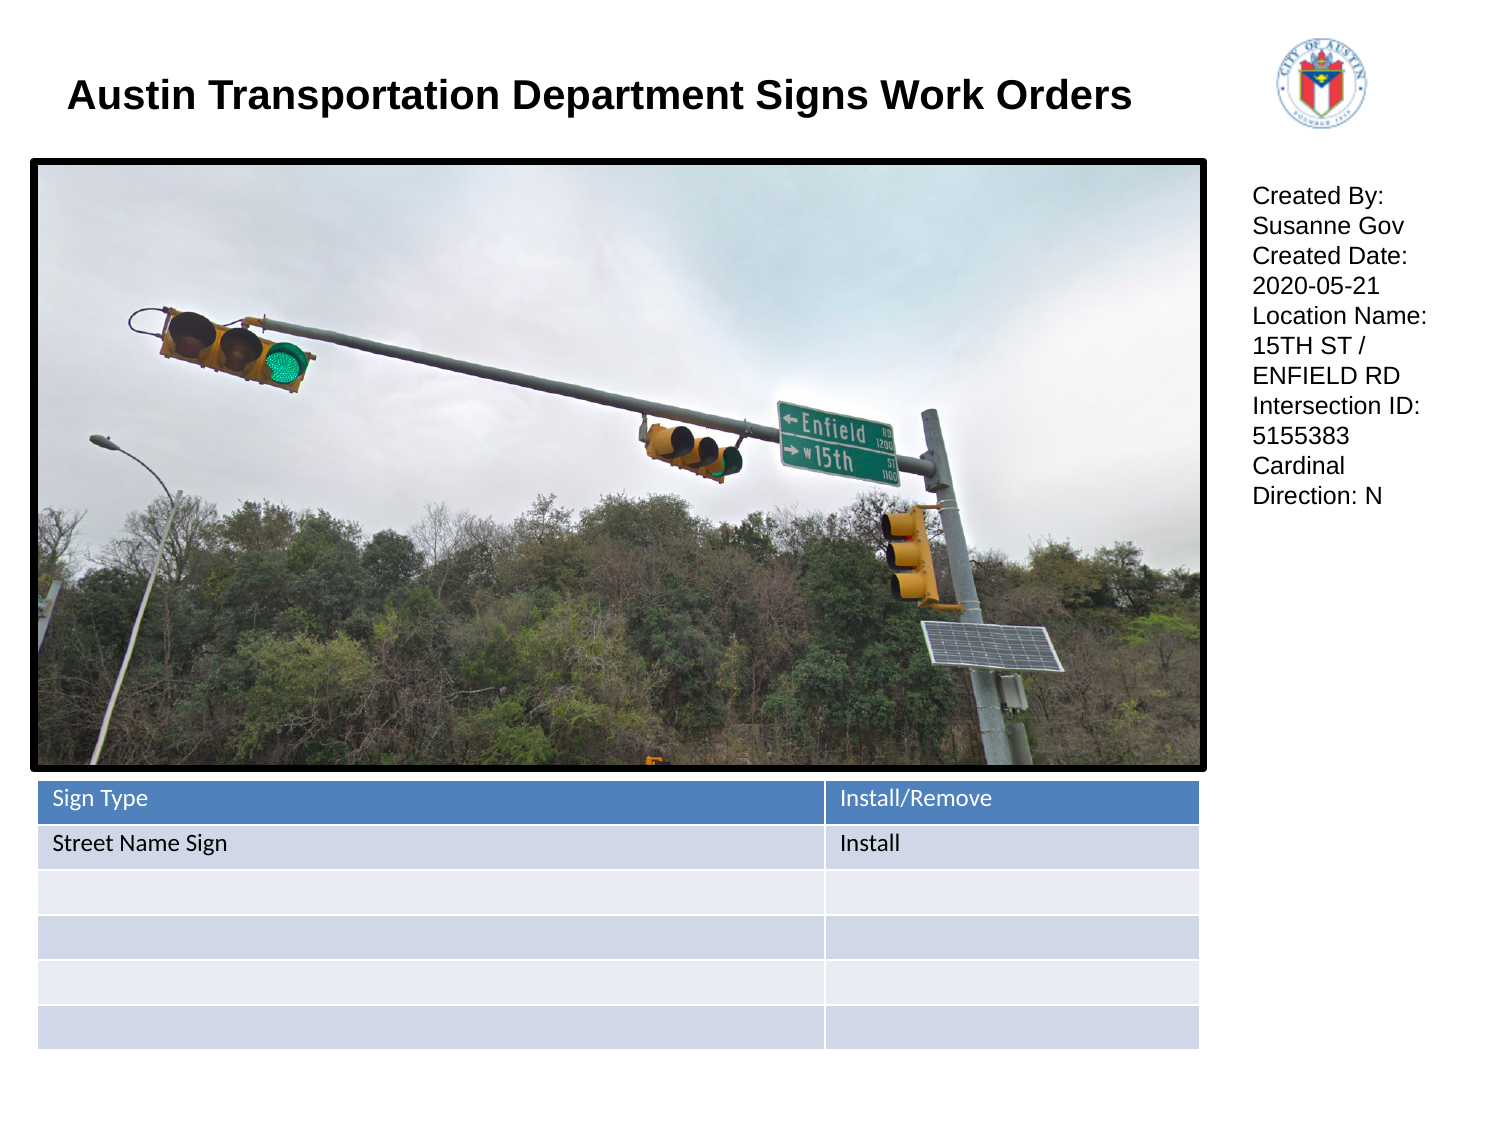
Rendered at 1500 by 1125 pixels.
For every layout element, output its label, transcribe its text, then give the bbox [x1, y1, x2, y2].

table_cell Street Name Sign [38, 826, 824, 869]
table_cell Install [826, 826, 1199, 869]
table_header Install/Remove [826, 781, 1199, 824]
table_cell [38, 961, 824, 1004]
picture [37, 164, 1201, 766]
table_cell [826, 1006, 1199, 1049]
table_cell [38, 871, 824, 914]
table_cell [826, 961, 1199, 1004]
table_cell [826, 871, 1199, 914]
table_header Sign Type [38, 781, 824, 824]
text_box Created By: Susanne Gov Created Date: 2020-05-21 Location Name: 15TH ST / ENFIELD RD Intersection ID: 5155383 Cardinal Direction: N [1237, 172, 1463, 517]
table_cell [38, 916, 824, 959]
picture [1274, 37, 1369, 132]
text_box Austin Transportation Department Signs Work Orders [51, 60, 1149, 125]
table_cell [826, 916, 1199, 959]
table_cell [38, 1006, 824, 1049]
